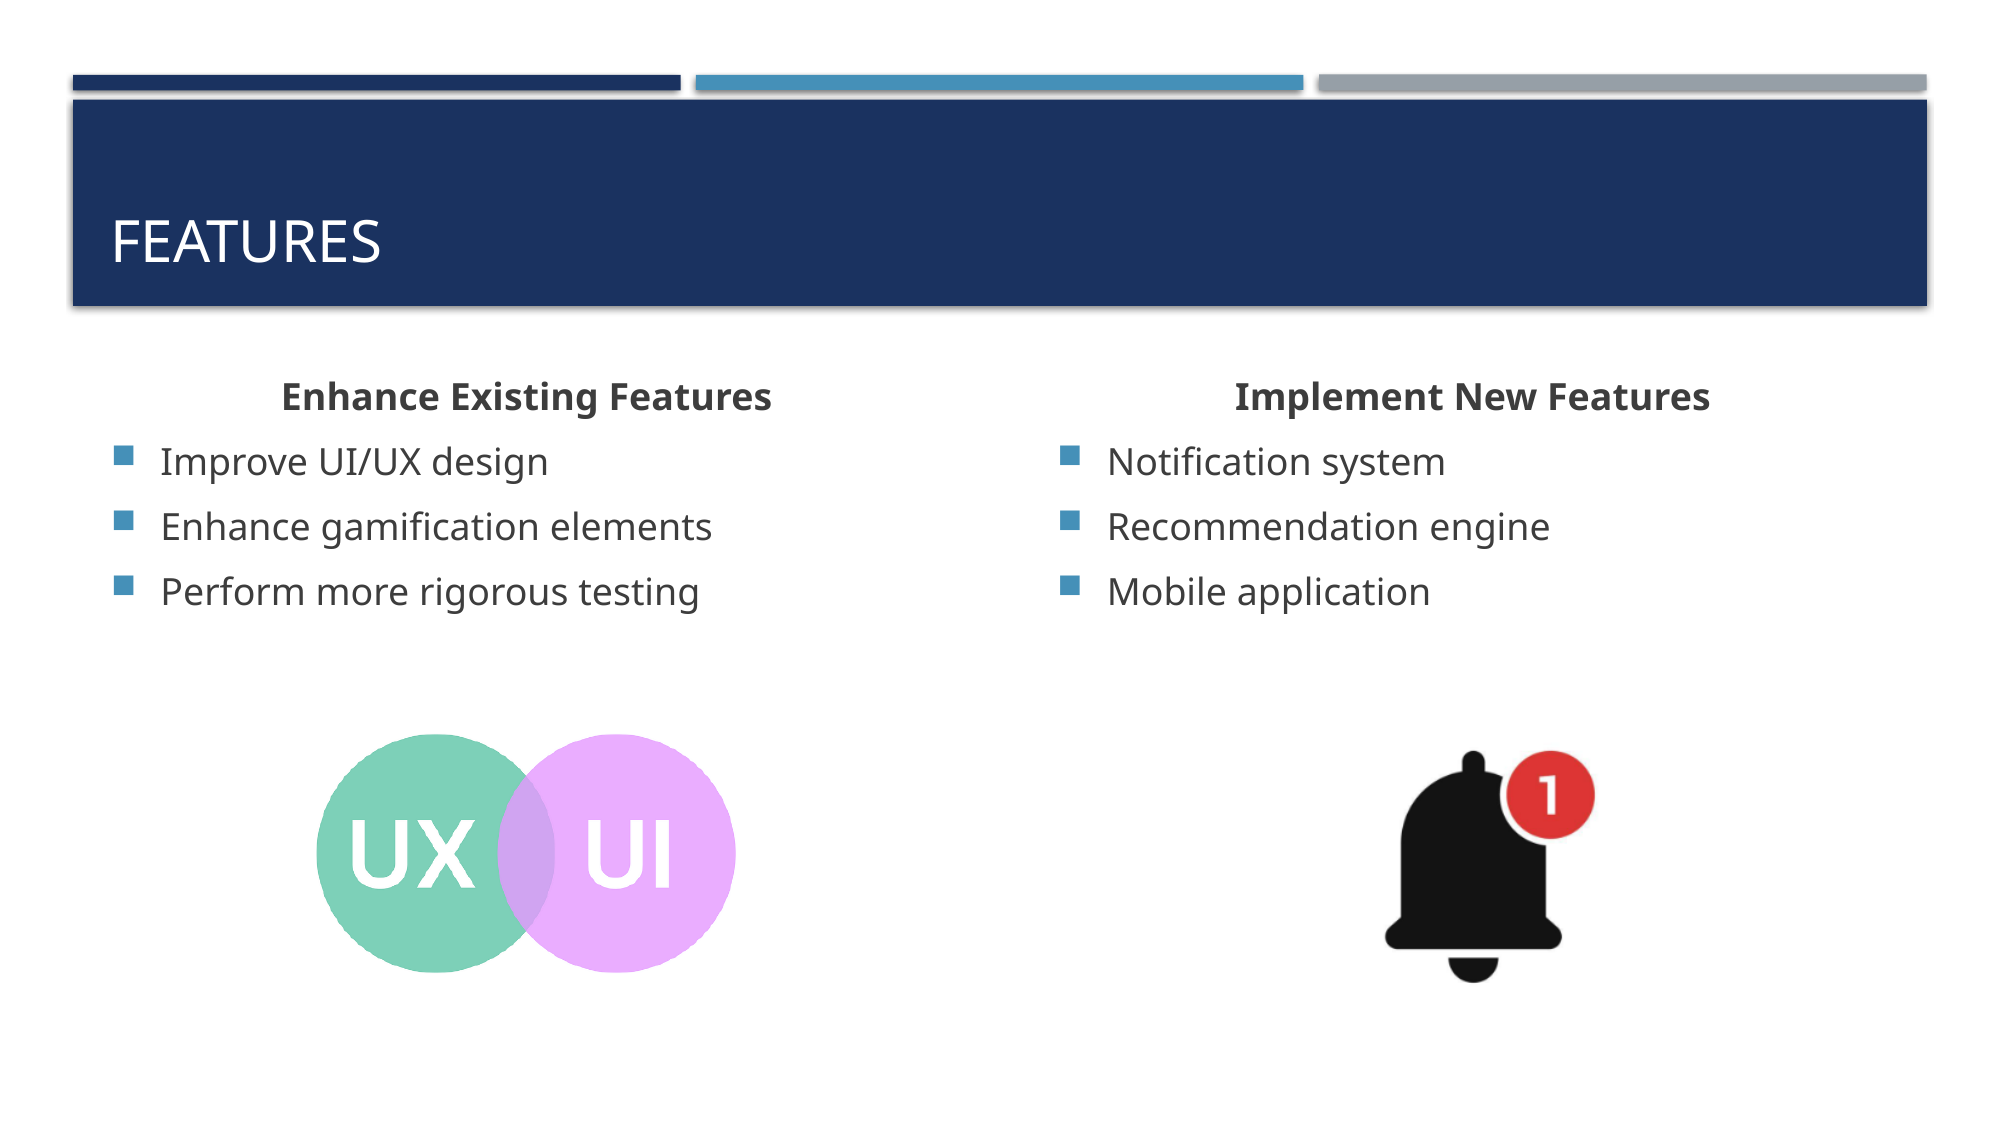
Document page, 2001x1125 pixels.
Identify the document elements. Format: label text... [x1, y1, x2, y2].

title features [95, 119, 1905, 282]
text_box Implement New Features Notification system Recommendation engine Mobile application [1041, 365, 1905, 962]
picture [309, 727, 744, 979]
list Enhance Existing Features Improve UI/UX design Enhance gamification elements Perform more rigorous testing [95, 365, 959, 962]
picture [1362, 727, 1608, 1002]
